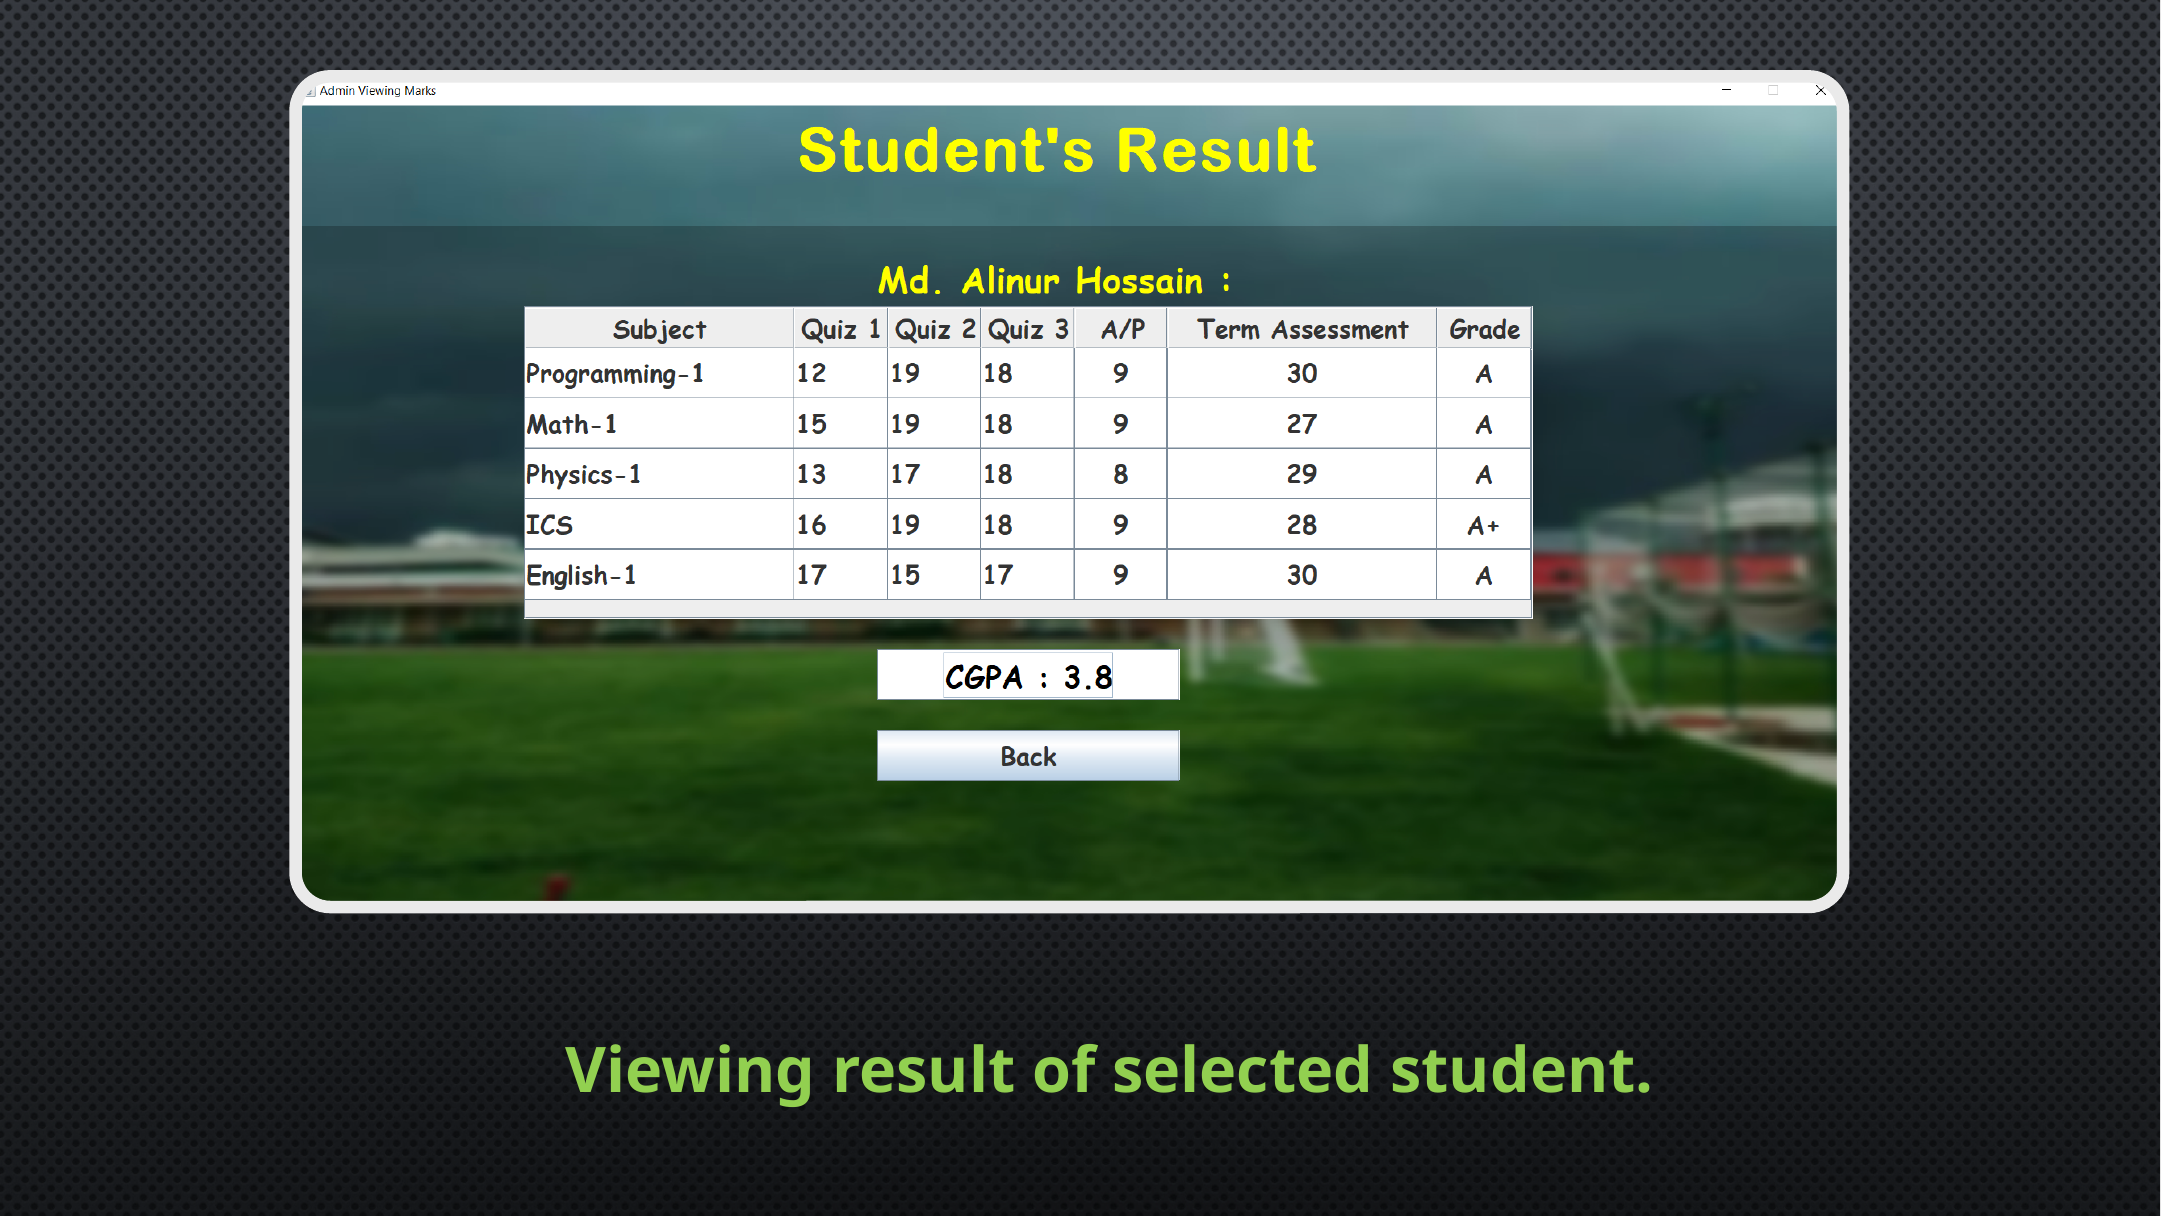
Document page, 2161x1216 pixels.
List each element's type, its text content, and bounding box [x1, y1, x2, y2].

picture [295, 76, 1844, 908]
text_box Viewing result of selected student. [533, 1022, 2161, 1113]
